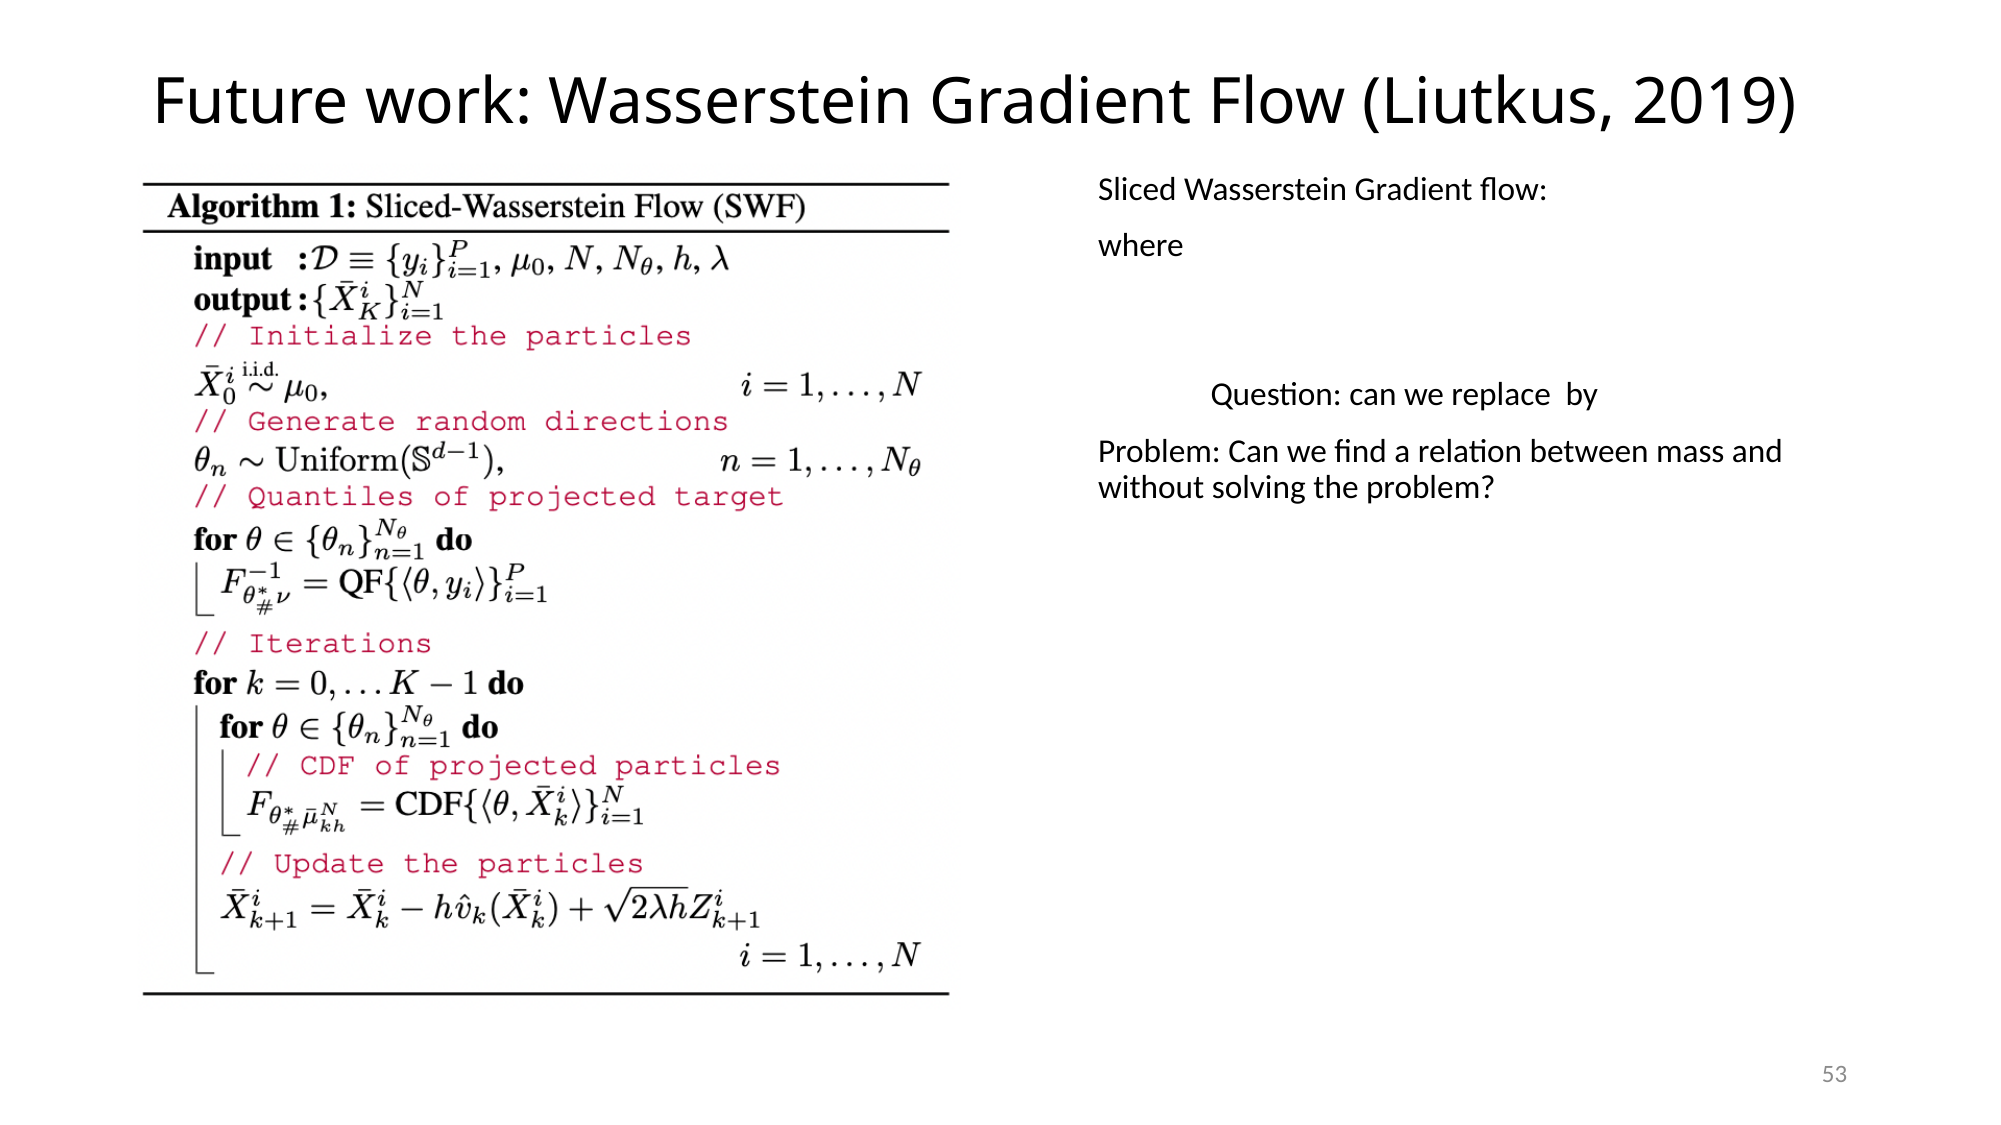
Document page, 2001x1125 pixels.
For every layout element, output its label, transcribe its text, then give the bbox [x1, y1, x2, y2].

title Future work: Wasserstein Gradient Flow (Liutkus, 2019) [137, 59, 1839, 145]
picture [137, 163, 961, 1010]
slide_number 53 [1412, 1042, 1863, 1103]
